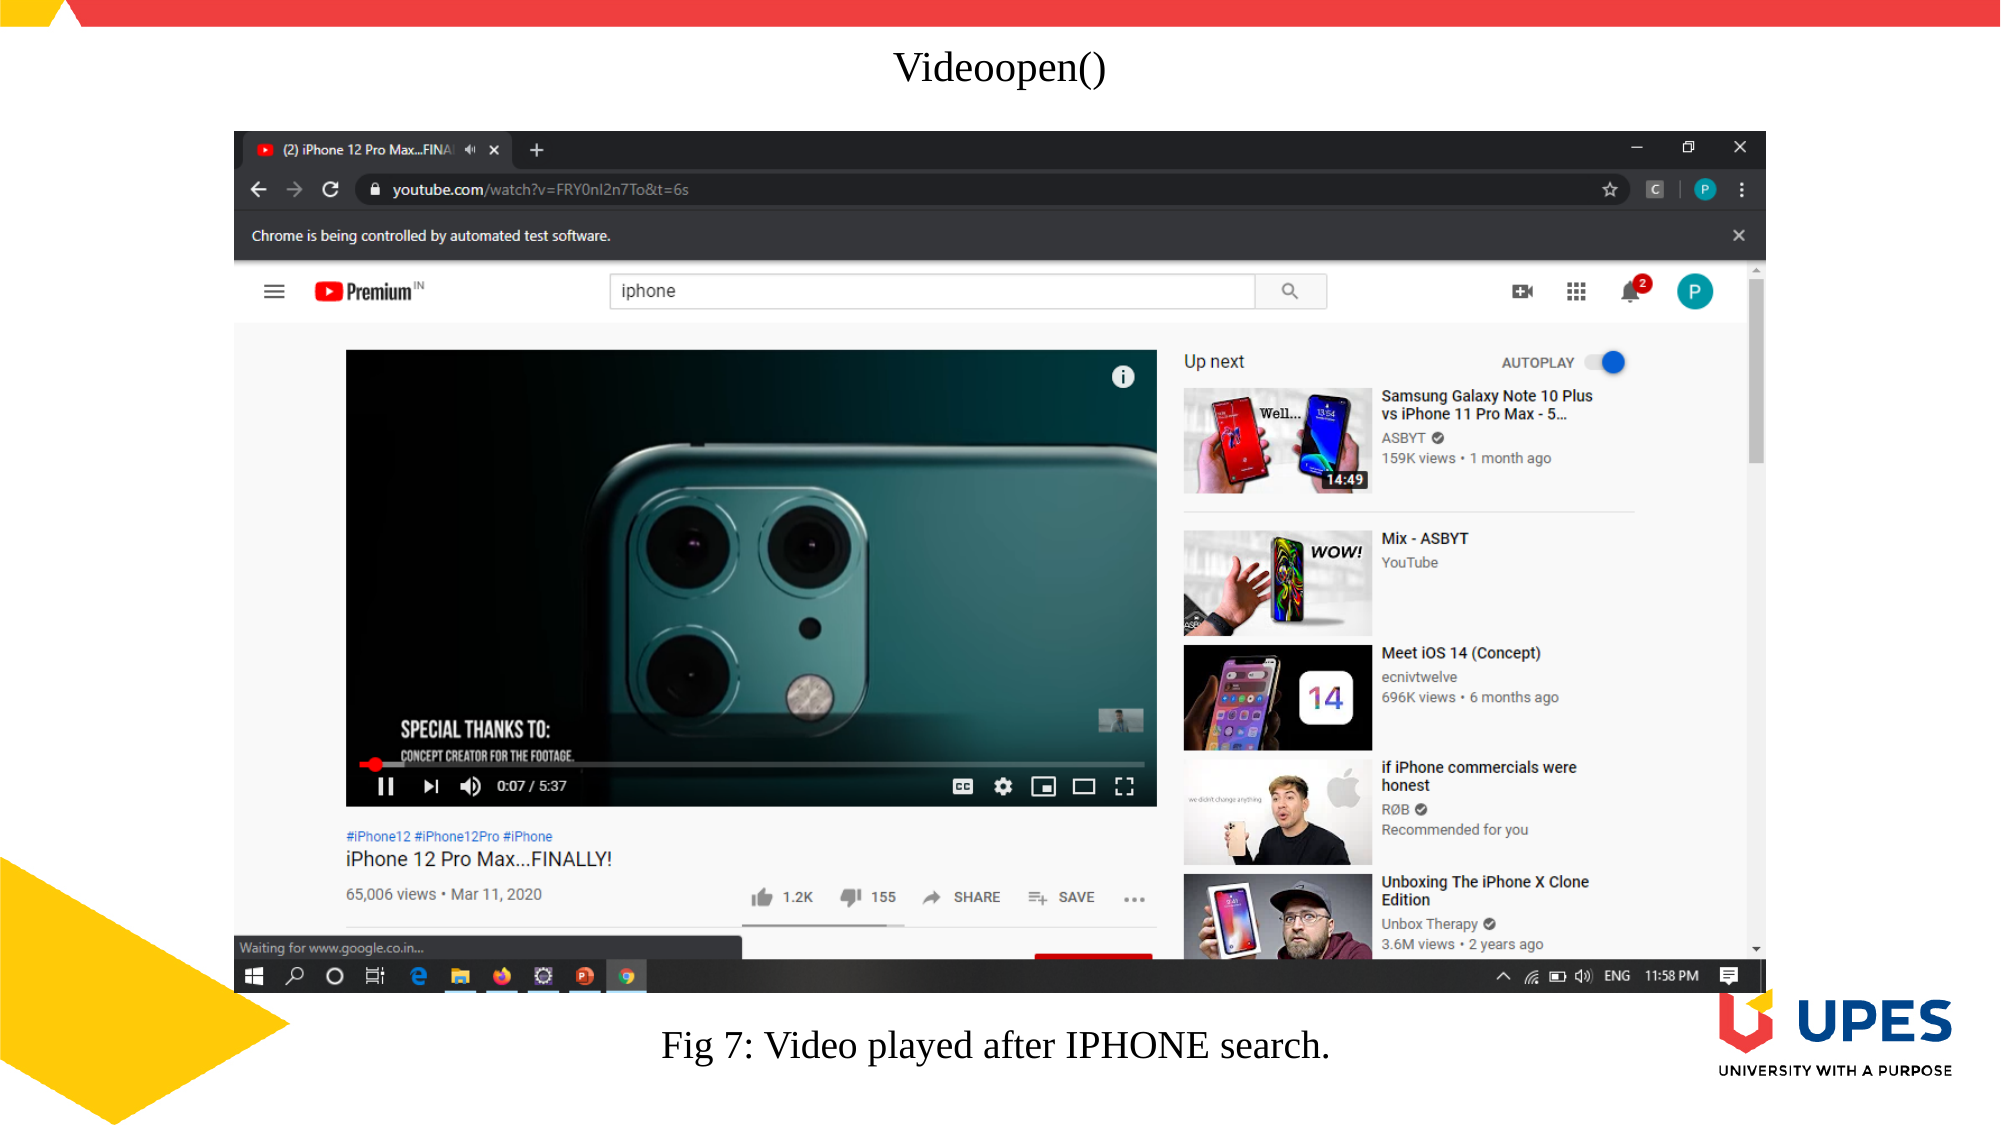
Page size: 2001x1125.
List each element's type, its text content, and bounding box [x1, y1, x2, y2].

title Videoopen() [99, 30, 1901, 99]
text_box Fig 7: Video played after IPHONE search. [405, 1011, 1587, 1074]
picture [0, 0, 2001, 1125]
